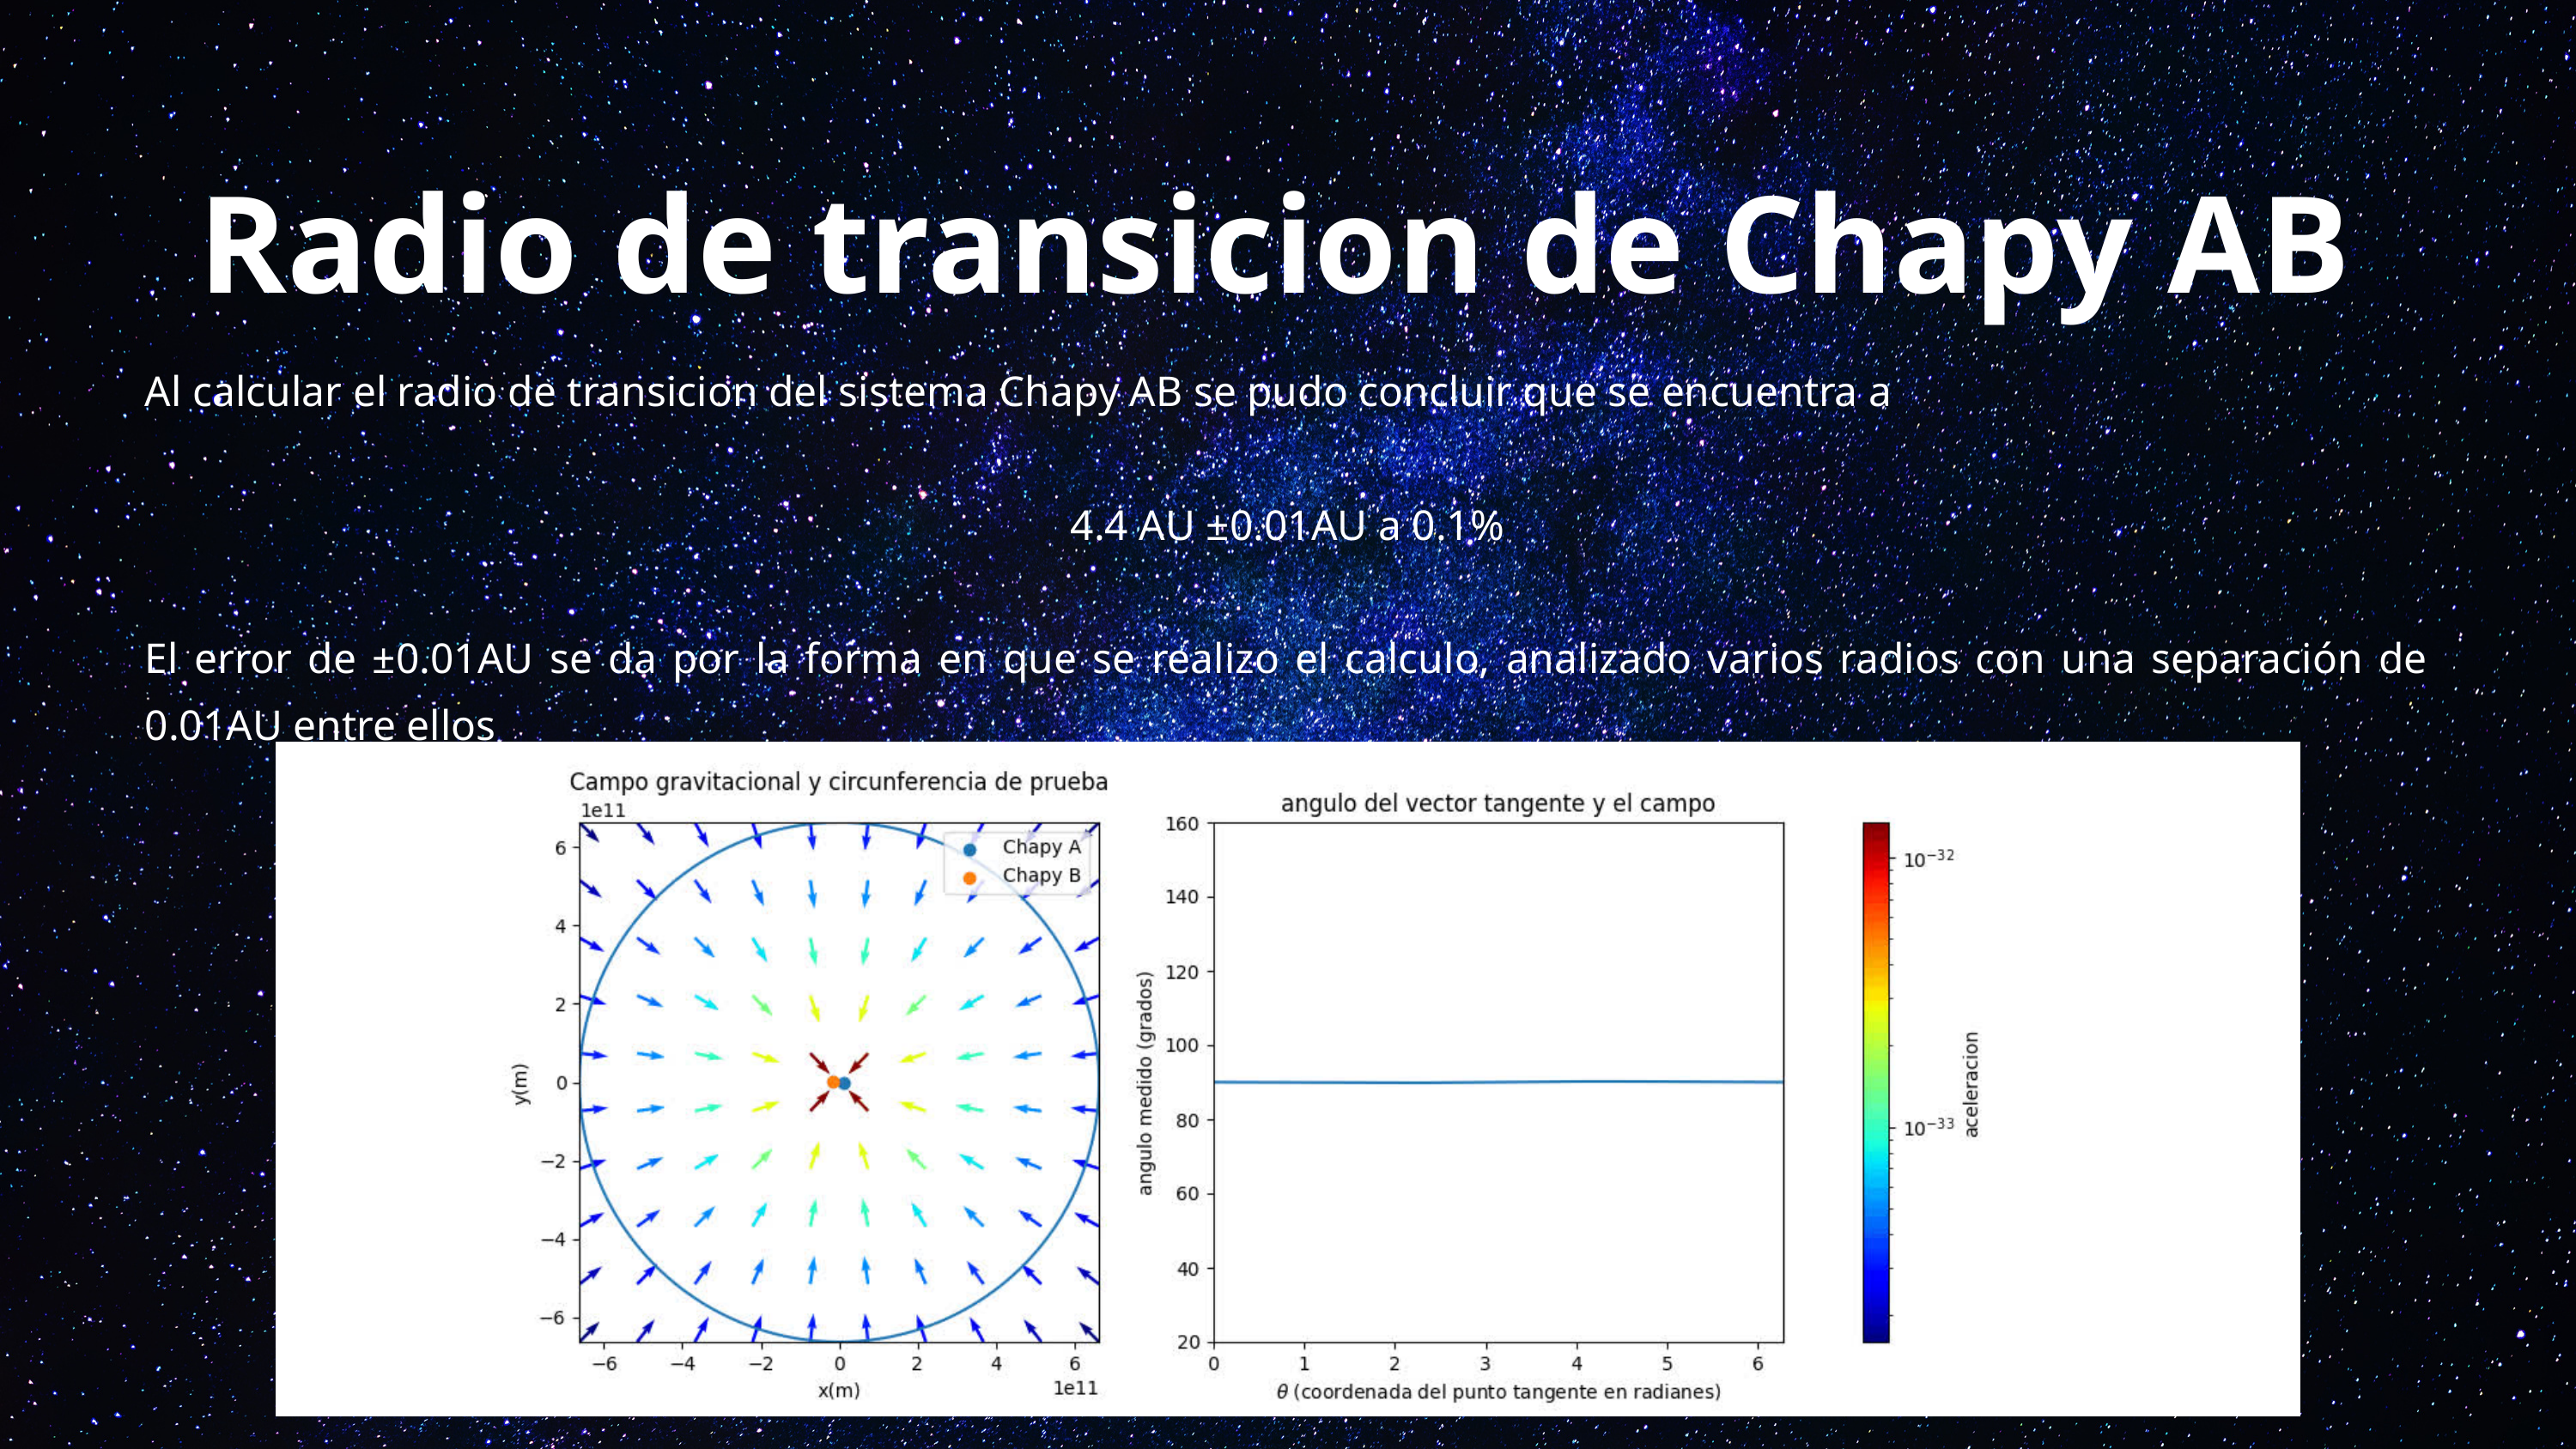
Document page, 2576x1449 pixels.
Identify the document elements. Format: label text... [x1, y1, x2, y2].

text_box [275, 741, 2301, 1417]
text_box [0, 0, 2576, 1449]
text_box Al calcular el radio de transicion del sistema Chapy AB se pudo concluir que se encuentra a 4.4 AU ±0.01AU a 0.1% El error de ±0.01AU se da por la forma en que se realizo el calculo, analizado varios radios con una separación de 0.01AU entre ellos [144, 349, 2432, 749]
text_box Radio de transicion de Chapy AB [83, 174, 2468, 320]
